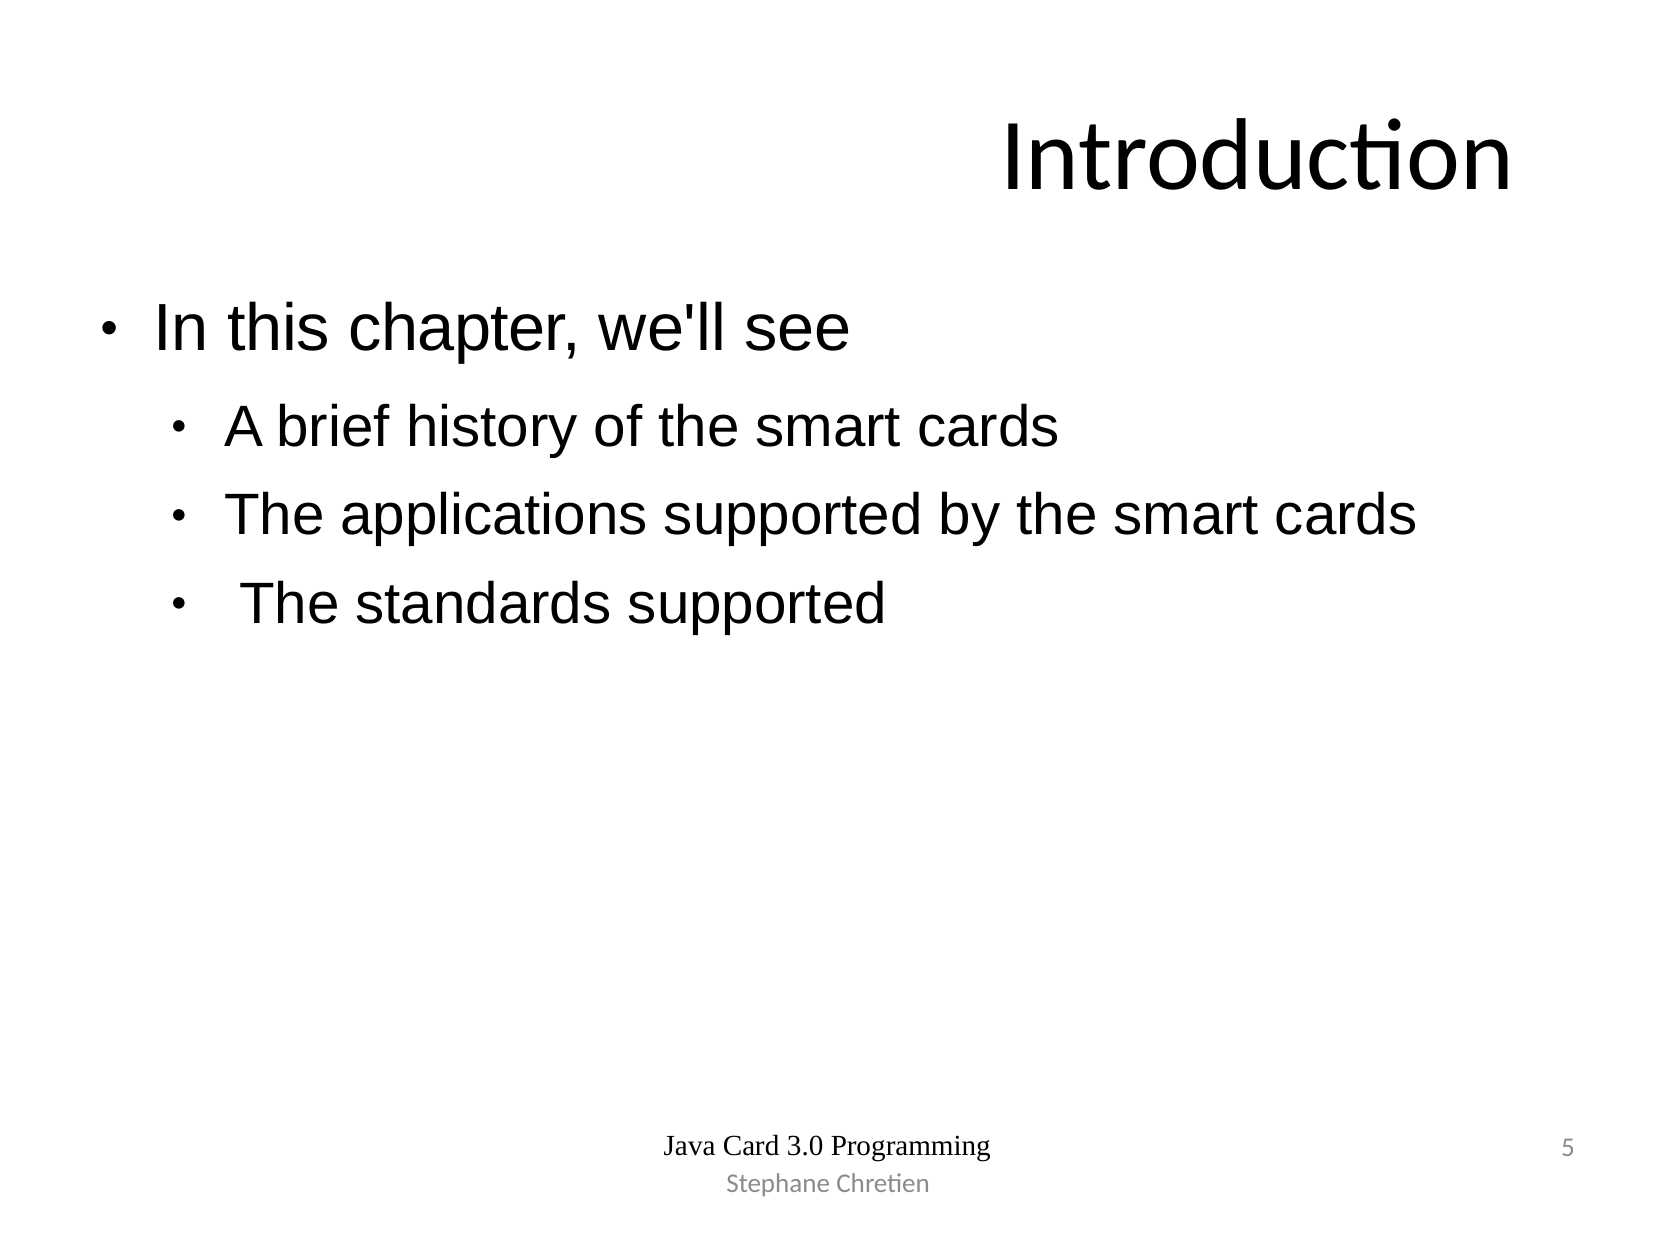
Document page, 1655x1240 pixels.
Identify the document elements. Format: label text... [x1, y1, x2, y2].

text_box Java Card 3.0 Programming [661, 1130, 994, 1162]
footer Stephane Chretien [565, 822, 1089, 1240]
text_box ● [169, 585, 195, 616]
title Introduction [54, 1, 1600, 253]
text_box ● [169, 497, 195, 528]
text_box ● [98, 307, 127, 343]
slide_number 5 [1522, 786, 1575, 1240]
text_box In this chapter, we'll see [151, 283, 861, 364]
text_box A brief history of the smart cards The applications supported by the smart cards The standards supported [222, 388, 1424, 635]
text_box ● [169, 408, 195, 439]
